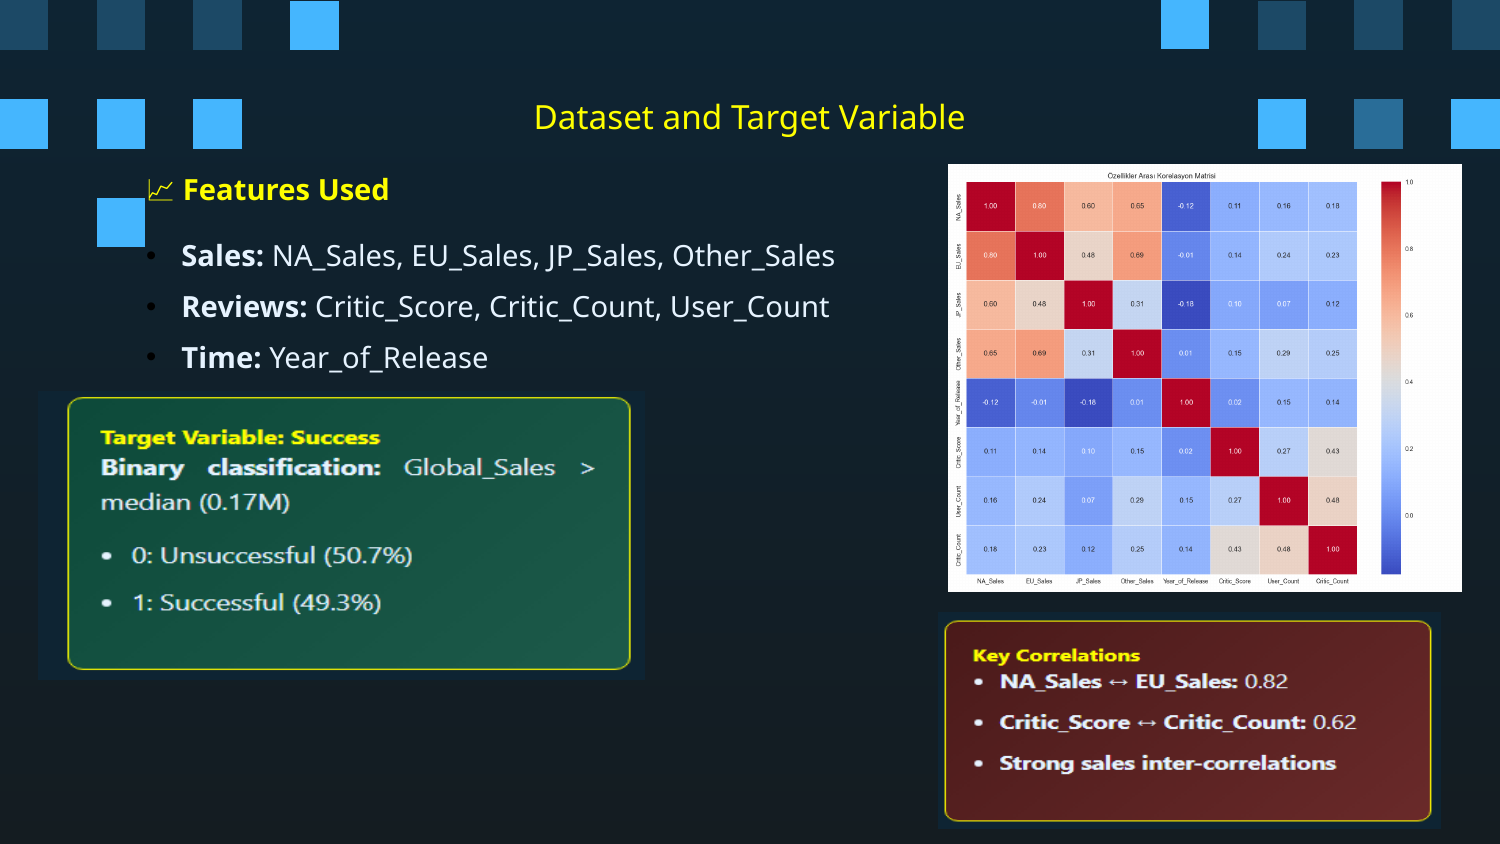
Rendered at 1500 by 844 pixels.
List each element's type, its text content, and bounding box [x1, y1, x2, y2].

picture [948, 163, 1462, 592]
picture [938, 611, 1442, 829]
picture [38, 390, 646, 680]
text_box 📈 Features Used Sales: NA_Sales, EU_Sales, JP_Sales, Other_Sales Reviews: Critic_Score, Critic_Count, User_Count Time: Year_of_Release [131, 164, 882, 382]
title Dataset and Target Variable [117, 88, 1383, 144]
